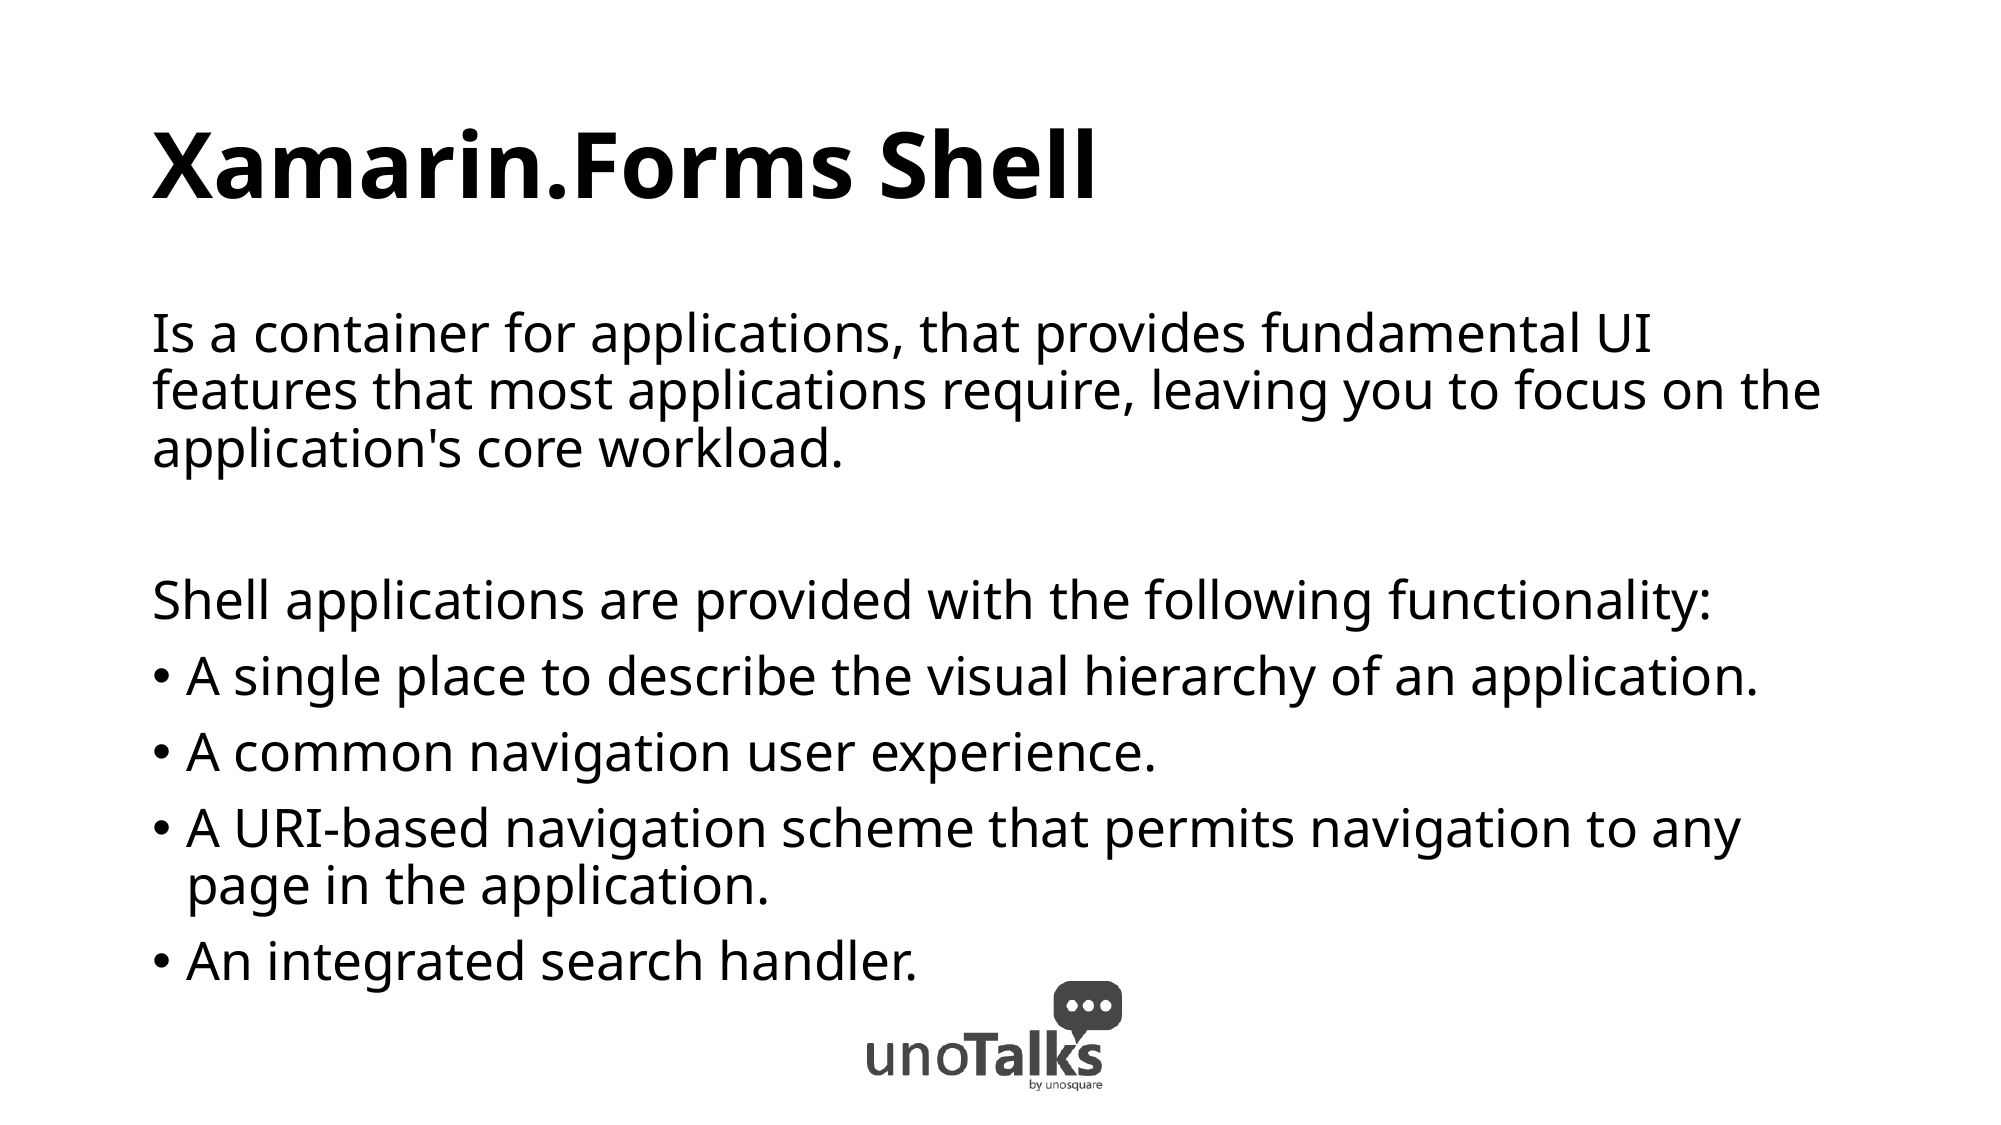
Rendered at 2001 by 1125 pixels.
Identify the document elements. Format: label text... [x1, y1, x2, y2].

title Xamarin.Forms Shell [137, 59, 1863, 278]
list Is a container for applications, that provides fundamental UI features that most applications require, leaving you to focus on the application's core workload. Shell applications are provided with the following functionality: A single place to describe the visual hierarchy of an application. A common navigation user experience. A URI-based navigation scheme that permits navigation to any page in the application. An integrated search handler. [137, 299, 1863, 1014]
picture [867, 1014, 1122, 1091]
